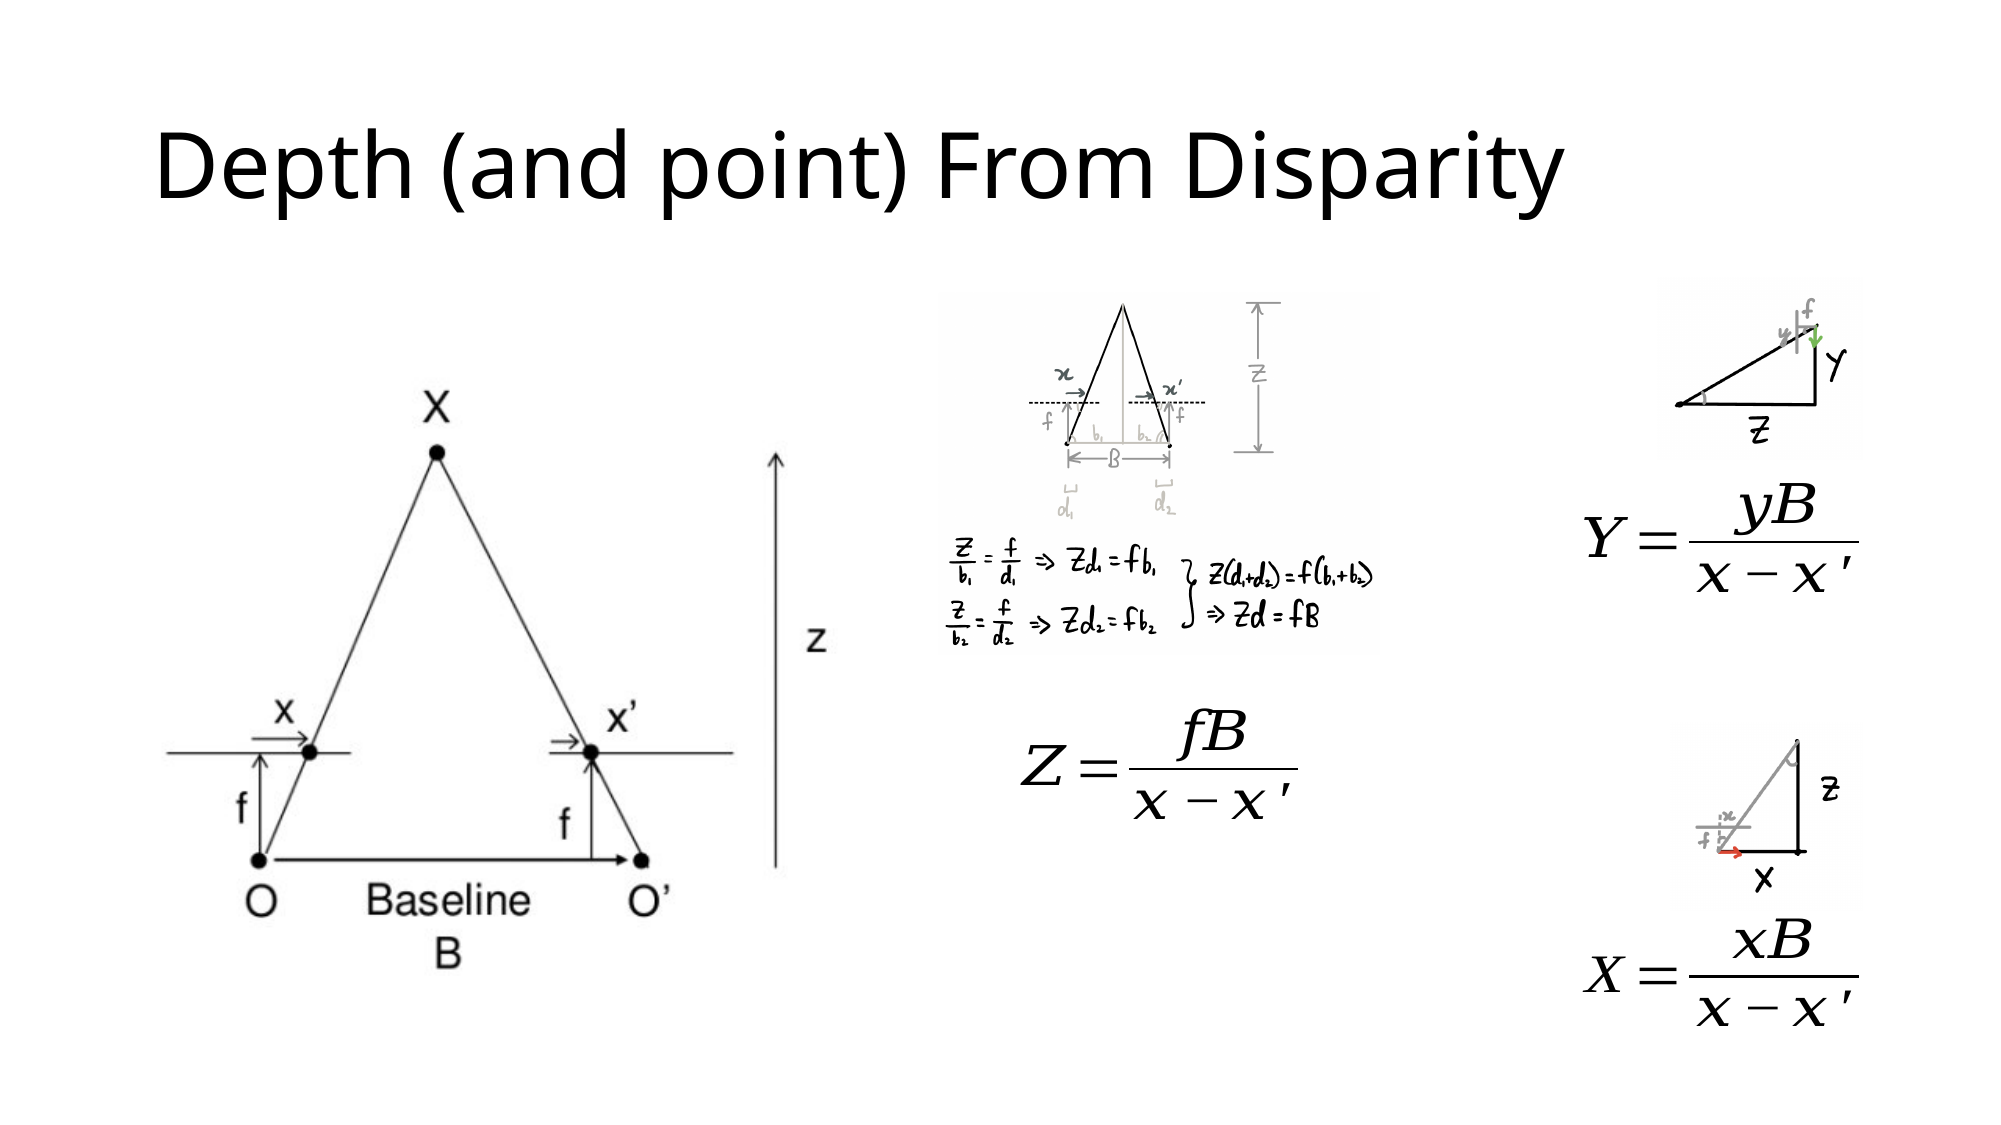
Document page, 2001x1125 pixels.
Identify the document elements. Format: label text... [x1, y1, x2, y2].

picture [1670, 722, 1863, 911]
picture [1657, 277, 1863, 460]
picture [938, 292, 1380, 656]
picture [137, 366, 841, 976]
title Depth (and point) From Disparity [137, 59, 1863, 278]
